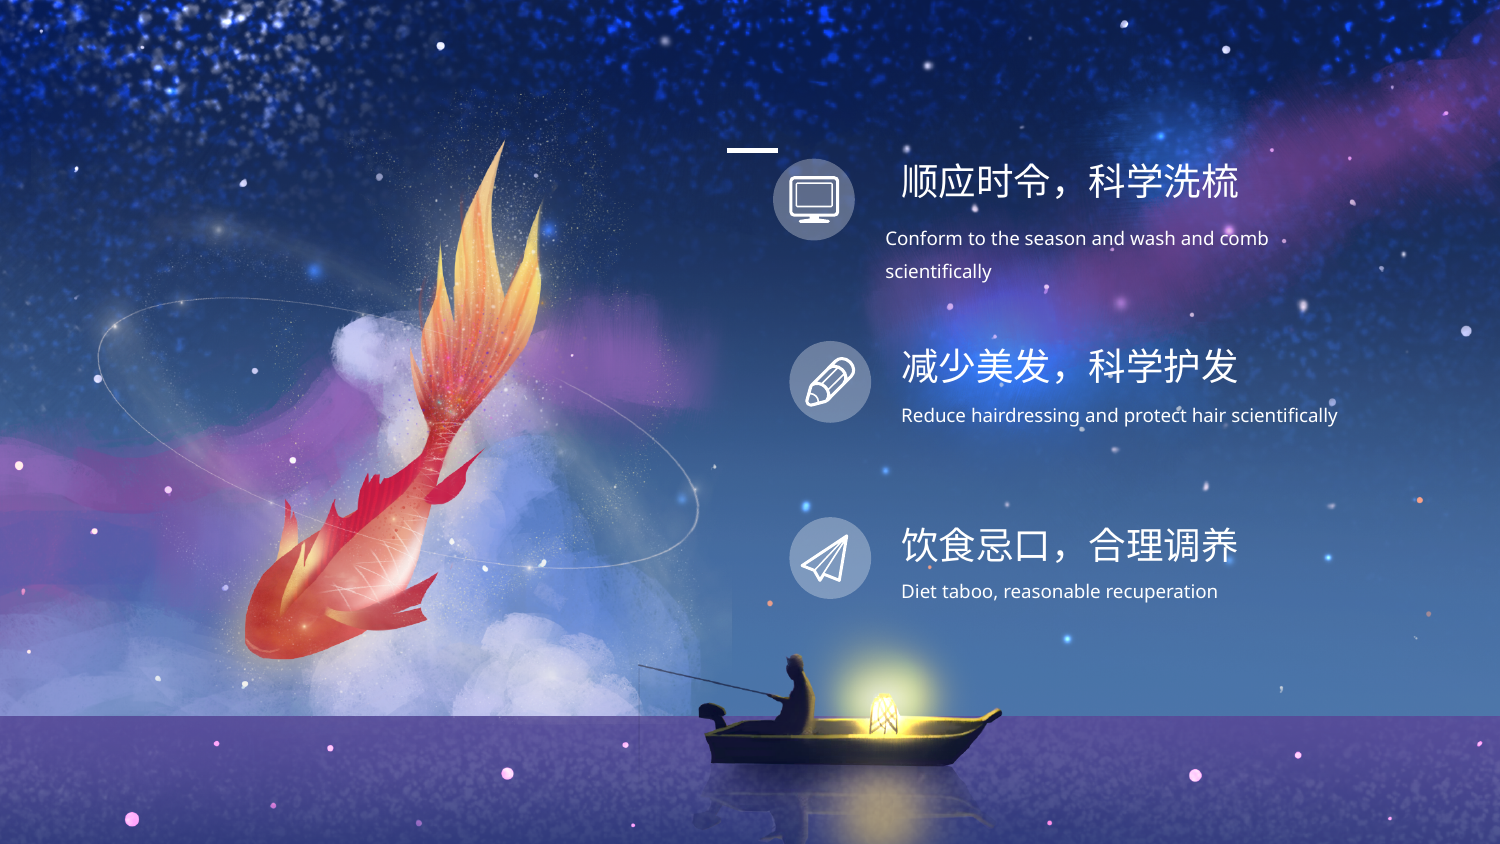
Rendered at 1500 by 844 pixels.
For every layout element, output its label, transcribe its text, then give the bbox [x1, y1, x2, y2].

text_box 饮食忌口，合理调养 [886, 514, 1313, 575]
text_box [788, 516, 873, 600]
text_box [800, 534, 849, 582]
text_box [805, 356, 856, 407]
text_box 减少美发，科学护发 [886, 335, 1288, 395]
text_box Conform to the season and wash and comb scientifically [870, 207, 1392, 290]
text_box [788, 339, 873, 424]
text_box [789, 176, 840, 223]
text_box Reduce hairdressing and protect hair scientifically [886, 385, 1408, 434]
text_box [771, 157, 856, 242]
picture [0, 0, 1500, 844]
text_box 顺应时令，科学洗梳 [886, 150, 1298, 211]
text_box Diet taboo, reasonable recuperation [886, 561, 1408, 610]
